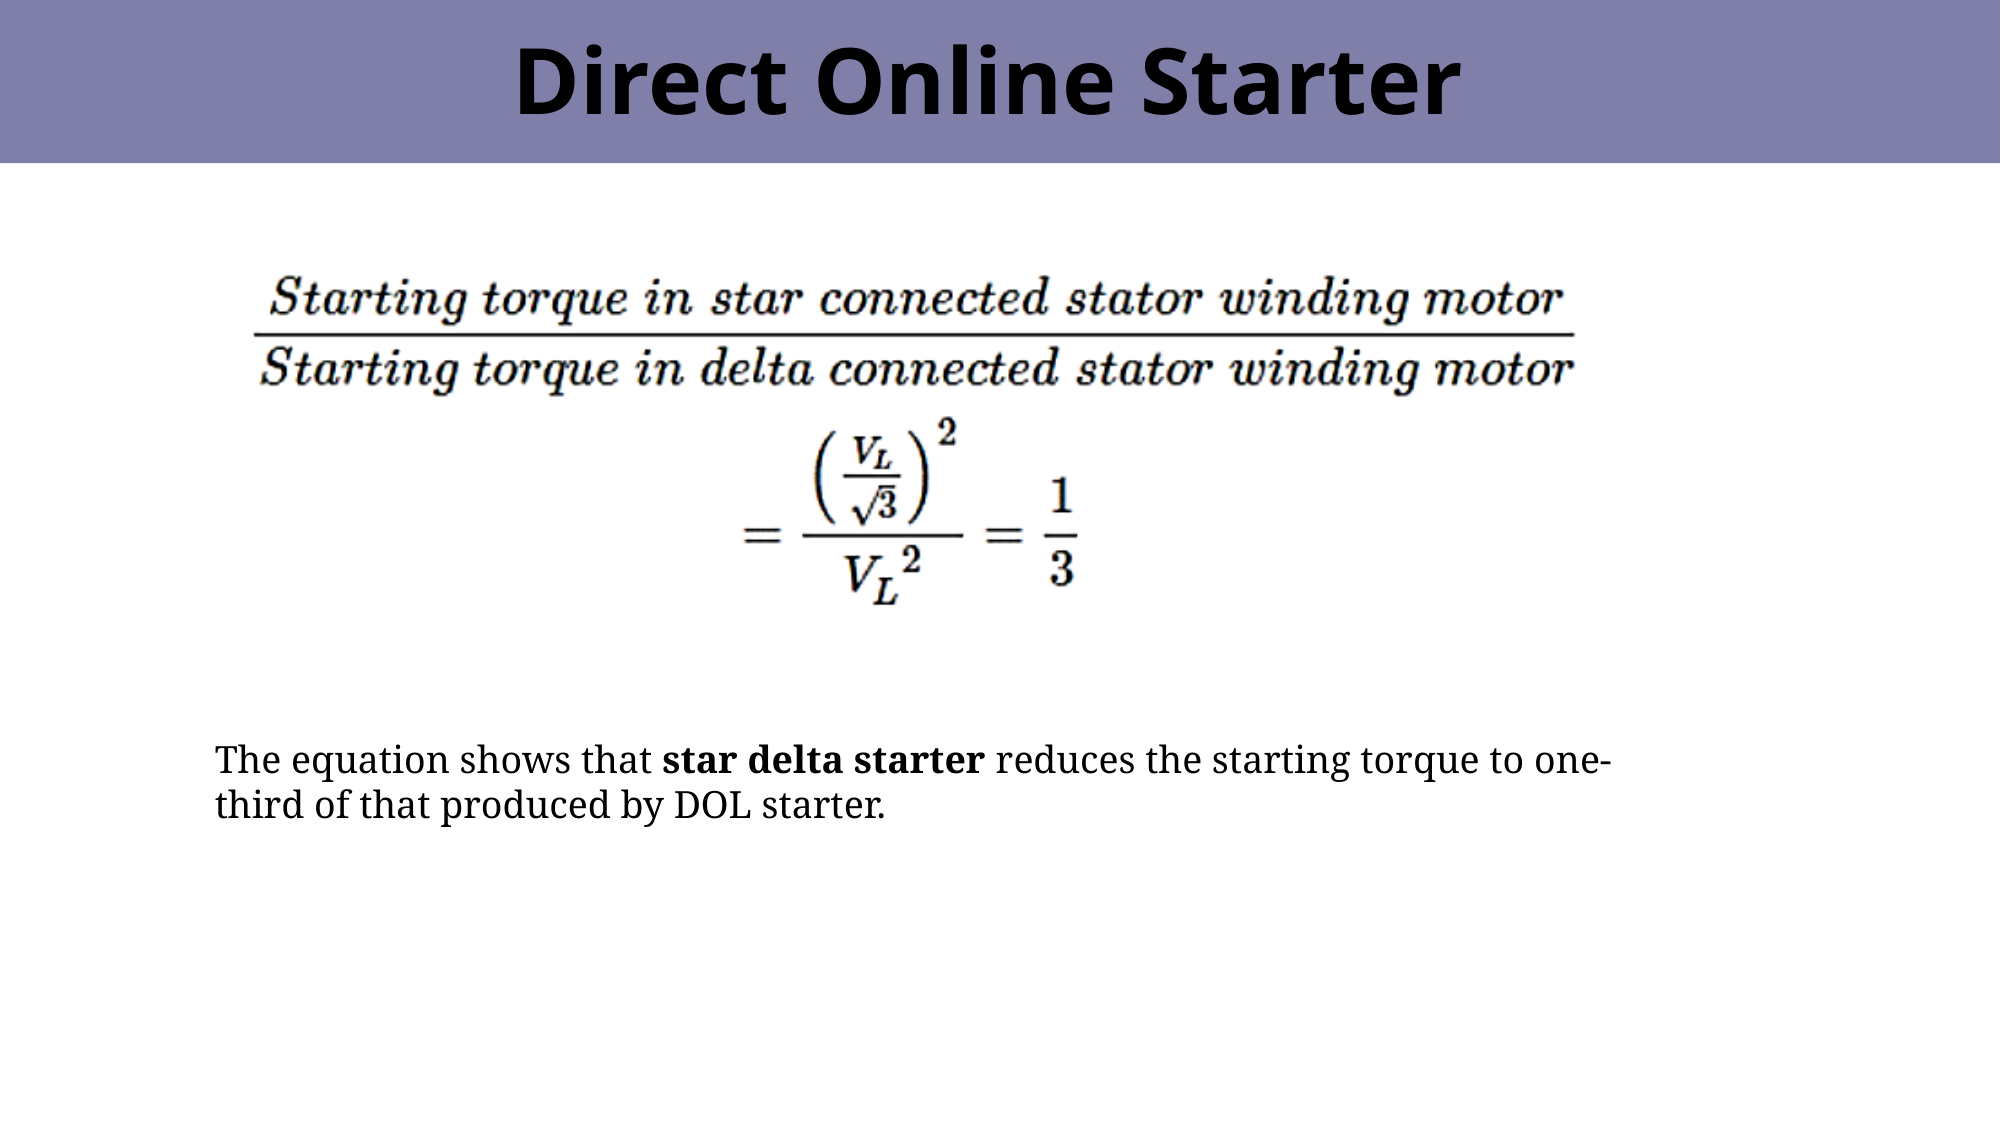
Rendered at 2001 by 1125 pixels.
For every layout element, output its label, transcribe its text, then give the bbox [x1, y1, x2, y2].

text_box [0, 0, 2000, 164]
text_box Direct Online Starter [338, 28, 1662, 137]
picture [222, 245, 1749, 663]
text_box The equation shows that star delta starter reduces the starting torque to one-third of that produced by DOL starter. [200, 728, 1690, 834]
